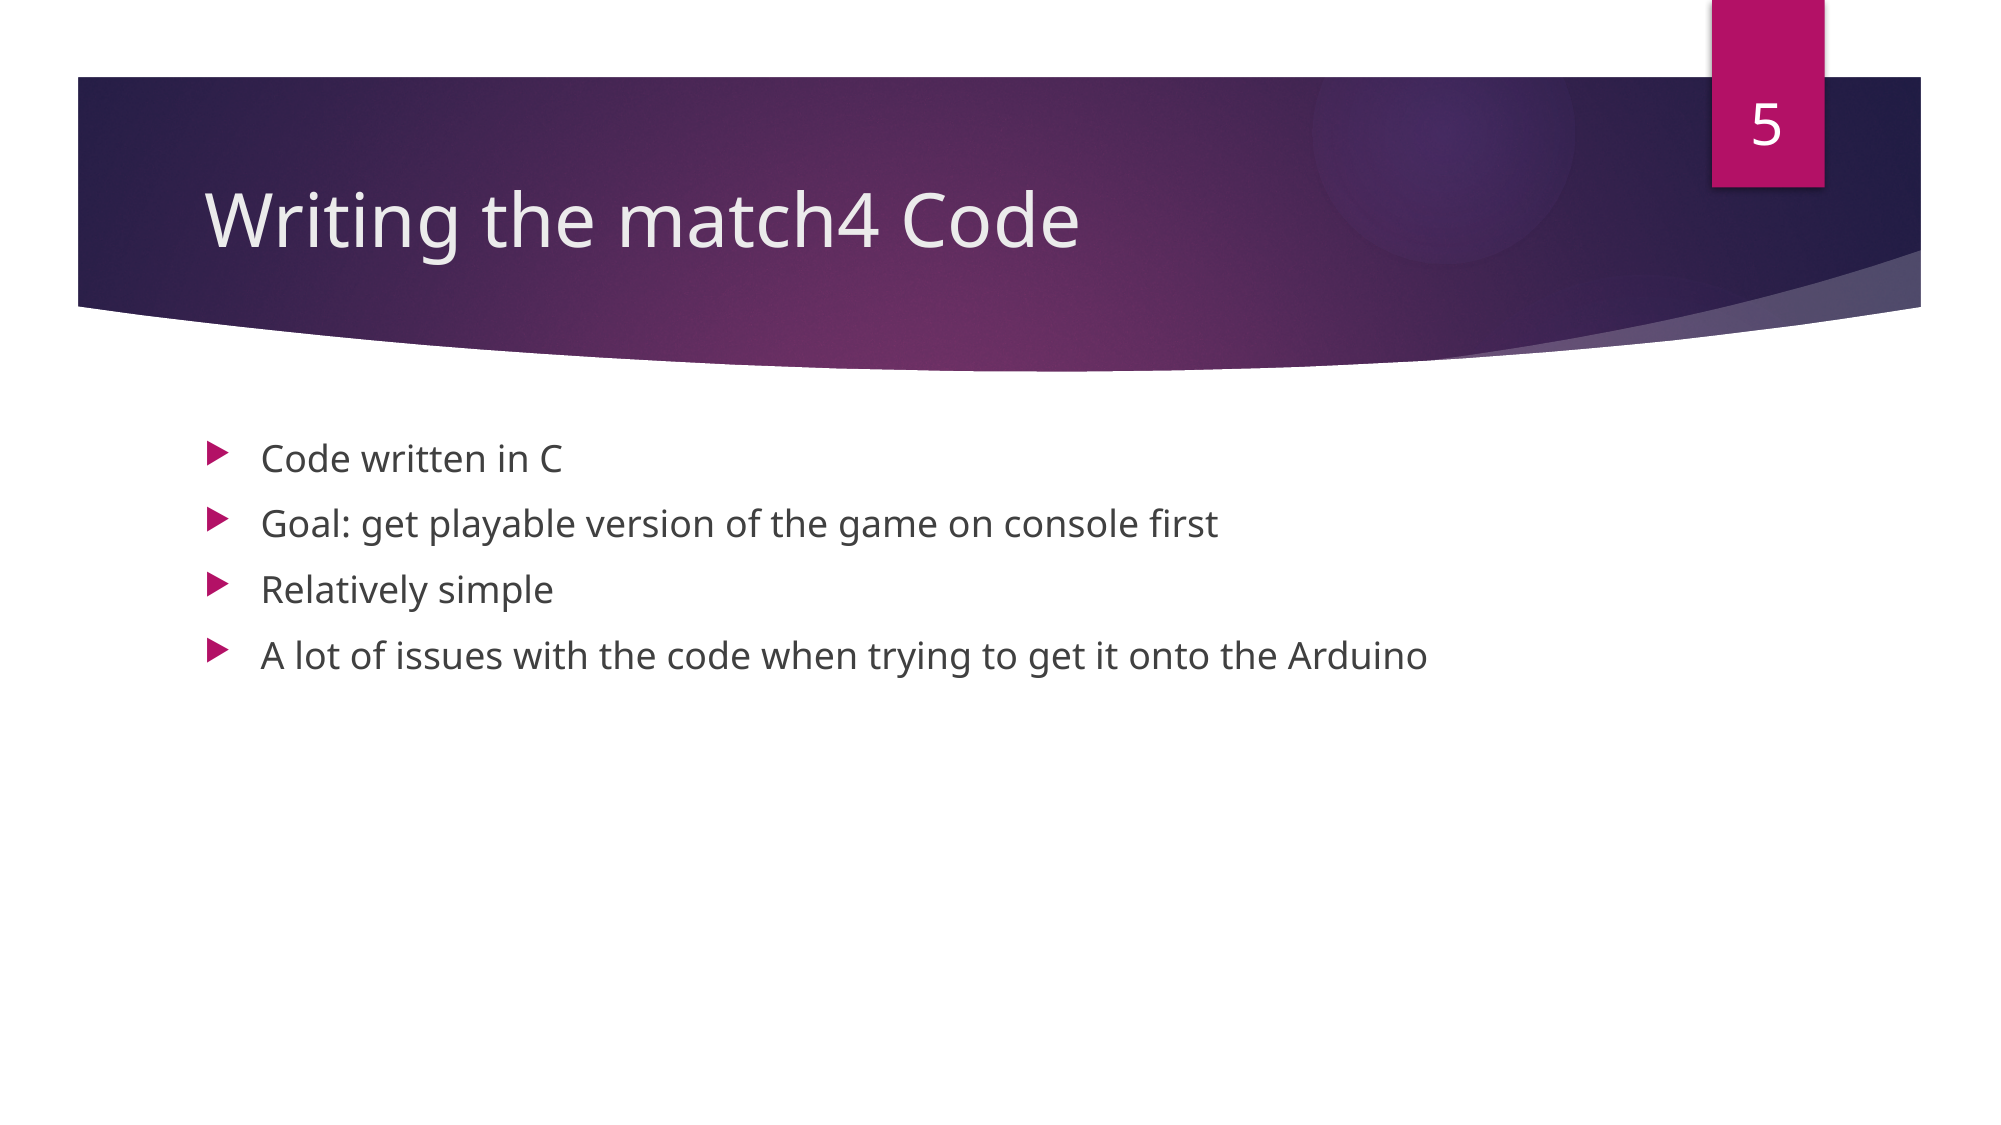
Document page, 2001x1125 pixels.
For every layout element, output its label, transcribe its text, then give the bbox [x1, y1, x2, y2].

list Code written in C Goal: get playable version of the game on console first Relatively simple A lot of issues with the code when trying to get it onto the Arduino [189, 427, 1638, 988]
title Writing the match4 Code [189, 159, 1627, 276]
slide_number 5 [1698, 48, 1836, 175]
